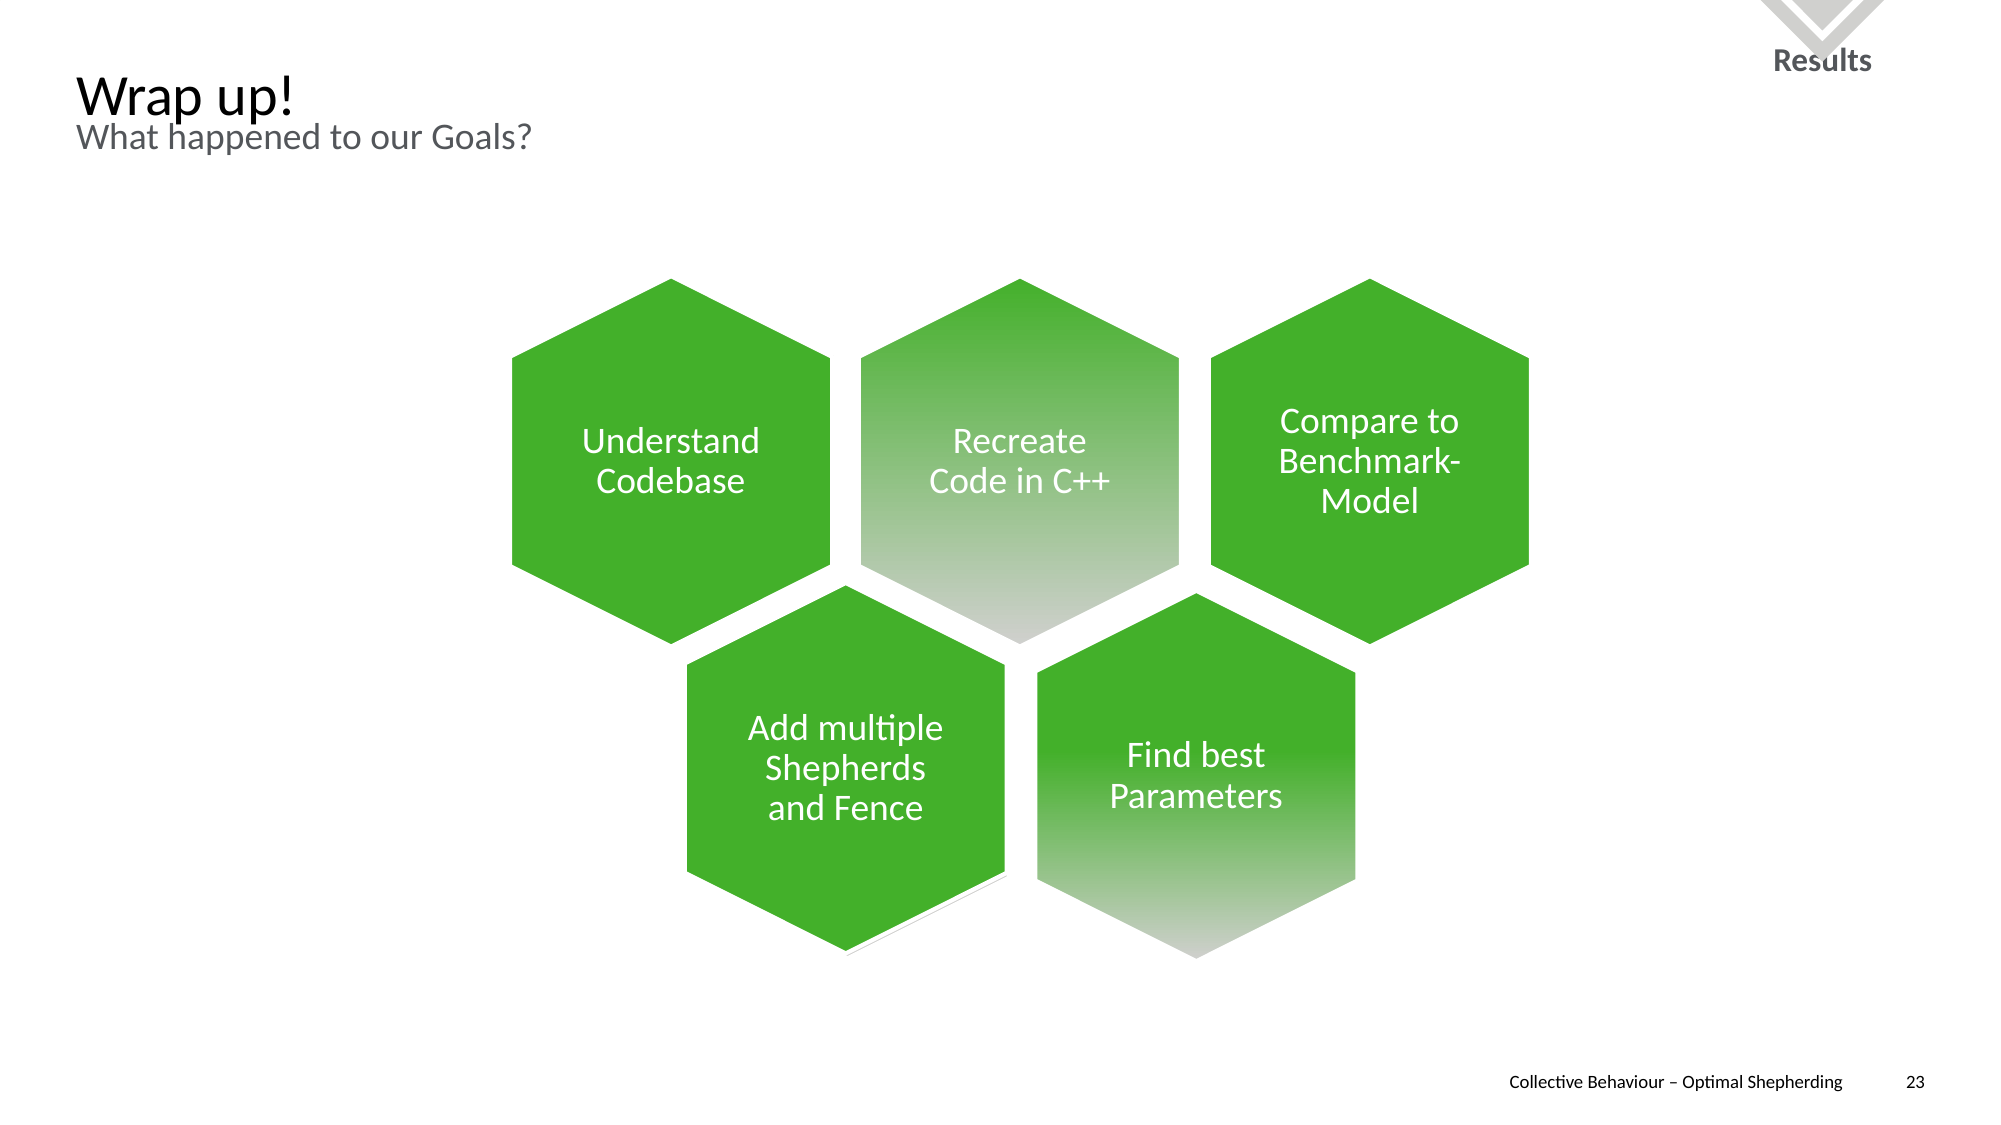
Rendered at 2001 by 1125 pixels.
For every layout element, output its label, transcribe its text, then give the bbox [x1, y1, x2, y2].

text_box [1691, 0, 1954, 62]
text_box What happened to our Goals? [76, 112, 1926, 237]
title Wrap up! [76, 56, 1645, 112]
text_box Results [1645, 0, 2000, 140]
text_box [272, 171, 1607, 1061]
